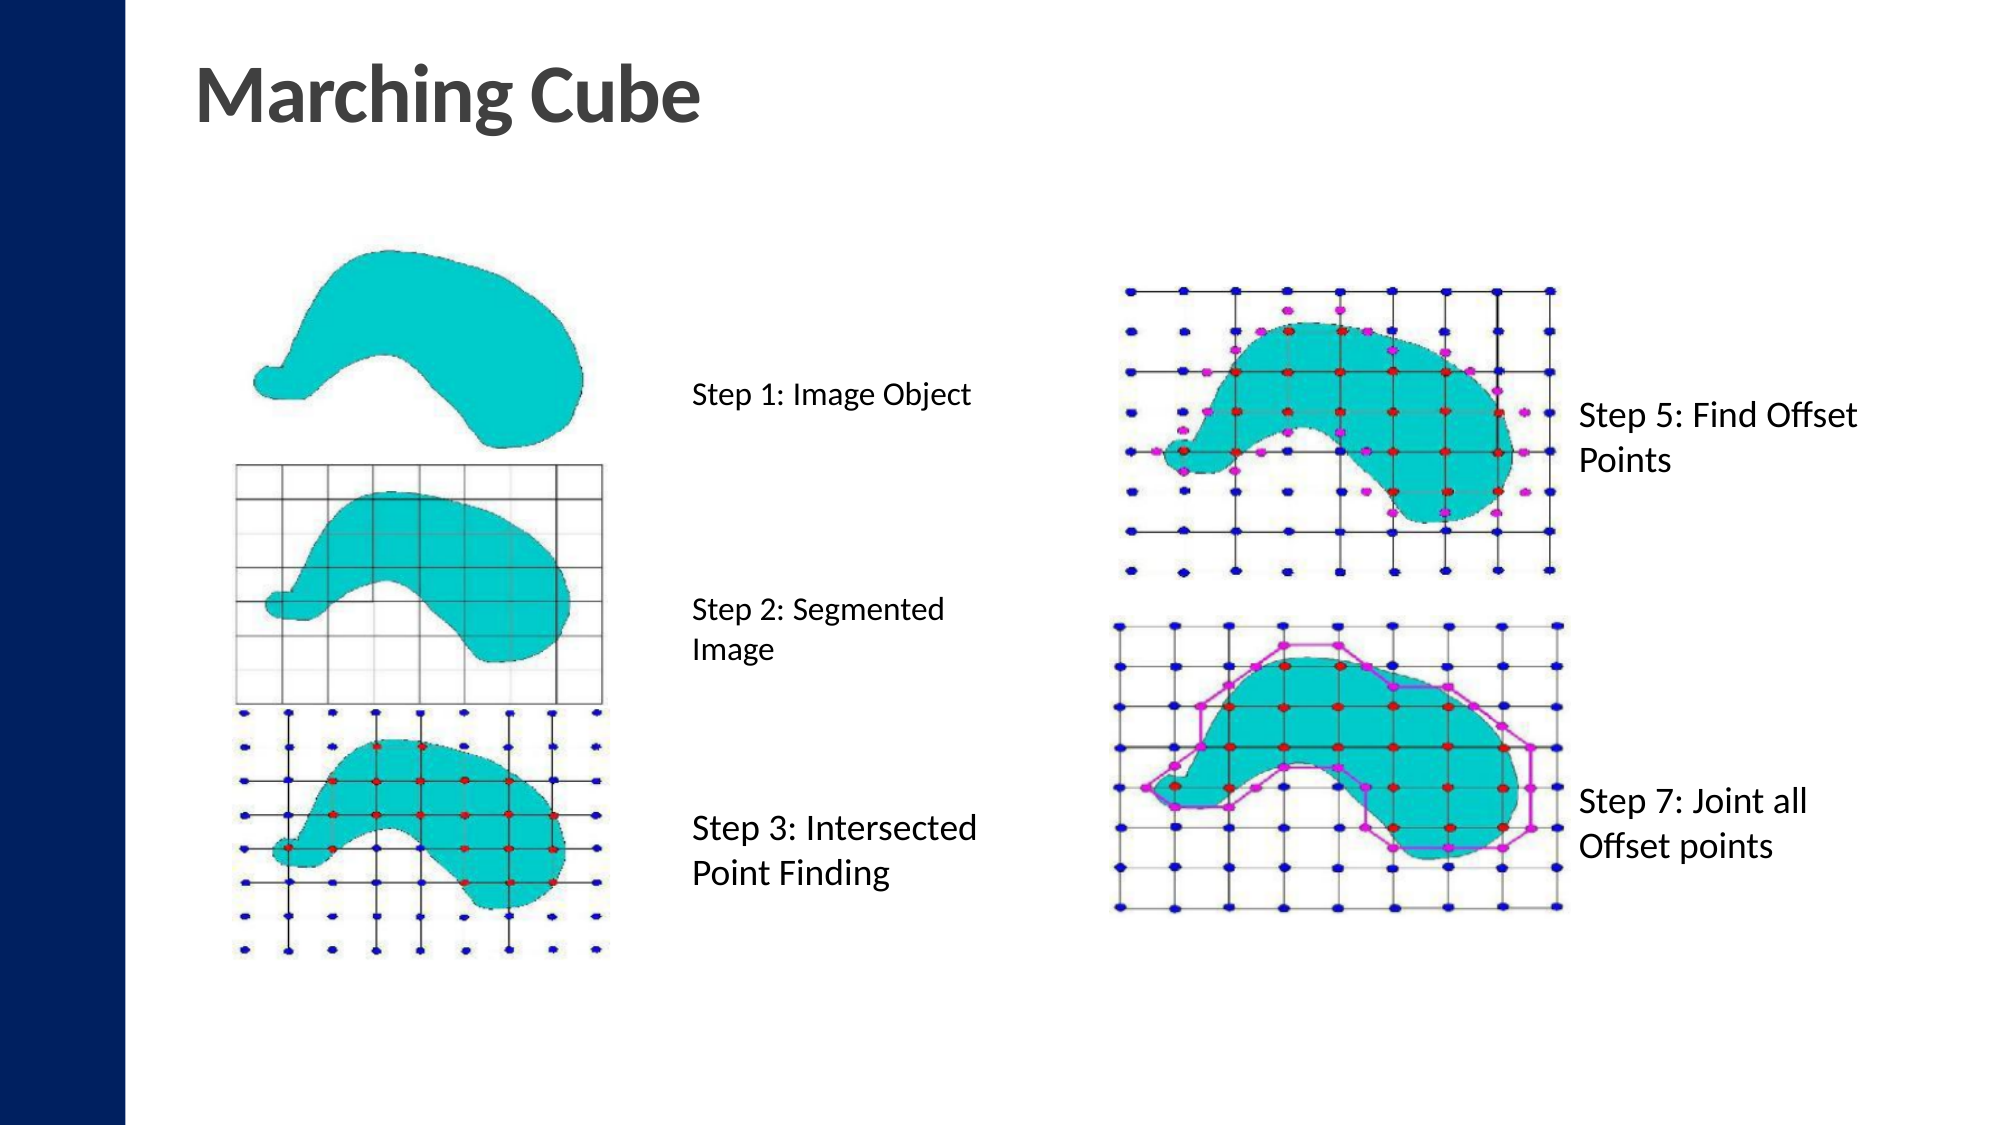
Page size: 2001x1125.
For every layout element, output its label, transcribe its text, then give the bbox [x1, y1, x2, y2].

text_box Step 2: Segmented Image [677, 579, 1000, 675]
picture [1108, 609, 1572, 920]
title Marching Cube [180, 47, 1830, 285]
text_box Step 5: Find Offset Points [1573, 382, 1887, 488]
picture [202, 223, 638, 964]
text_box Step 7: Joint all Offset points [1580, 768, 1887, 874]
text_box Step 1: Image Object [677, 364, 1000, 420]
picture [1115, 282, 1565, 592]
text_box Step 3: Intersected Point Finding [677, 795, 1000, 900]
